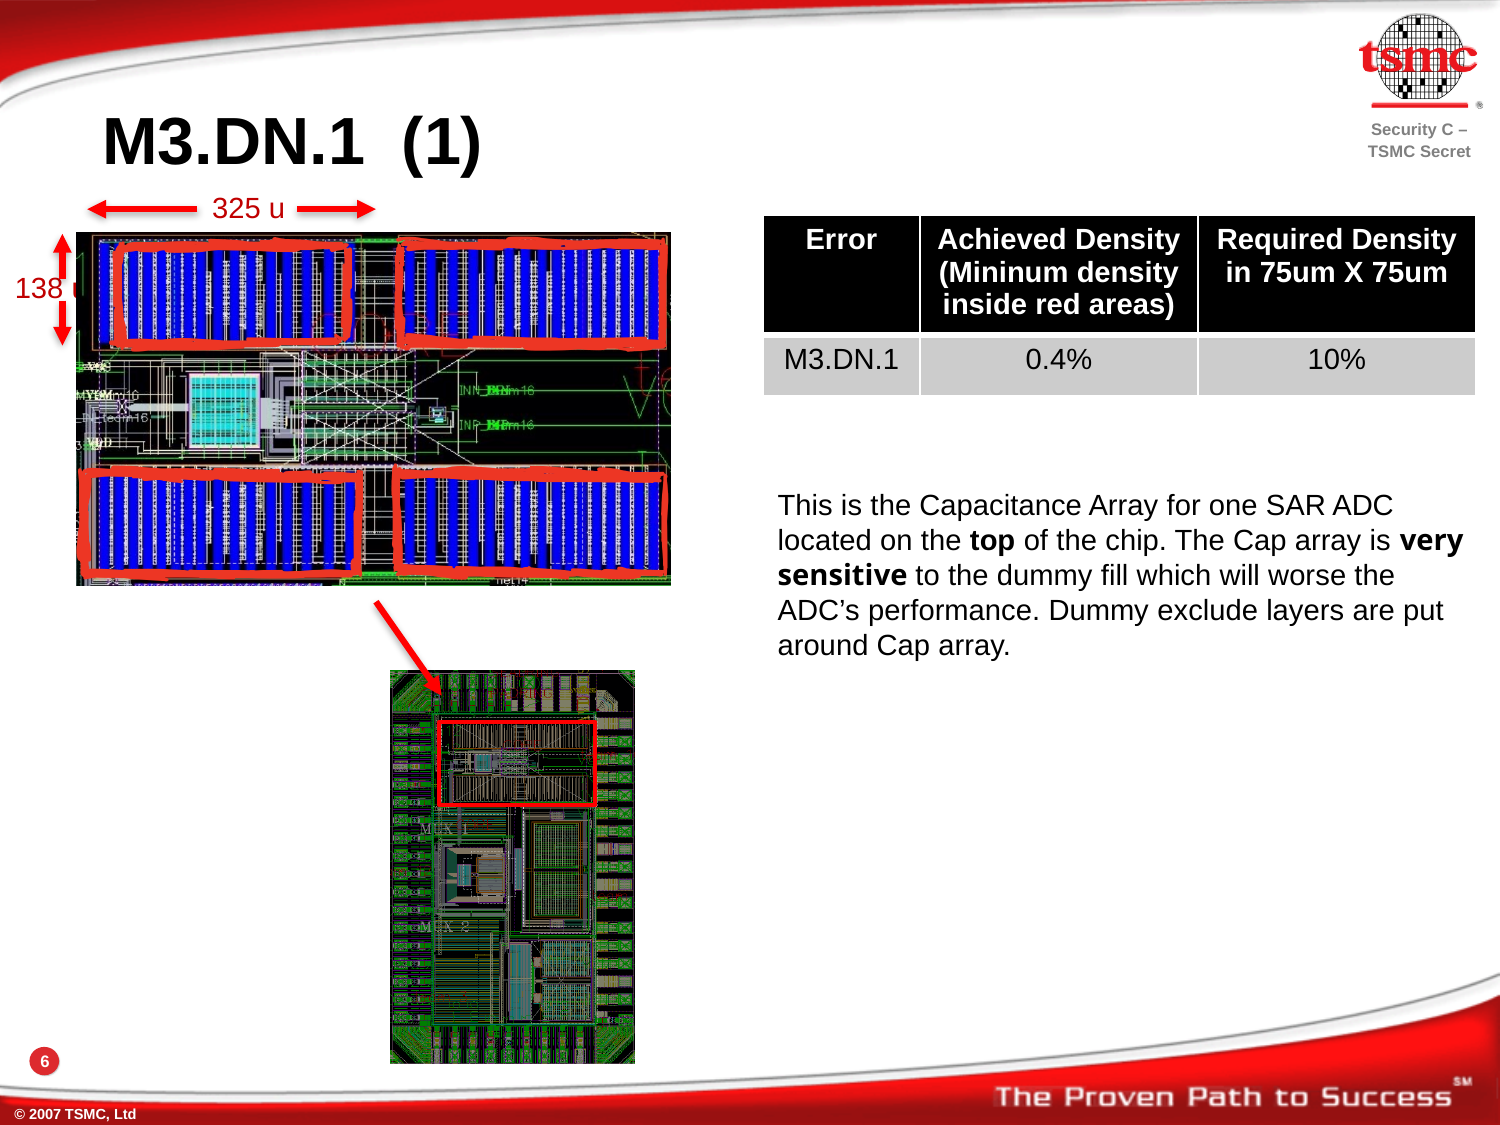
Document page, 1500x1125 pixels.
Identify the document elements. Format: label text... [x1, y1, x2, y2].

table_cell 0.4% [921, 338, 1197, 395]
table_cell M3.DN.1 [764, 338, 919, 395]
text_box 138 u [0, 261, 71, 312]
picture [0, 670, 1500, 1125]
table_cell 10% [1199, 338, 1475, 395]
title M3.DN.1 (1) [87, 44, 1438, 232]
picture [0, 0, 1500, 126]
picture [76, 231, 671, 587]
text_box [375, 601, 442, 696]
table_header Required Density in 75um X 75um [1199, 216, 1475, 332]
table_header Error [764, 216, 919, 332]
text_box This is the Capacitance Array for one SAR ADC located on the top of the chip. The Cap array is very sensitive to the dummy fill which will worse the ADC’s performance. Dummy exclude layers are put around Cap array. [762, 478, 1489, 739]
text_box 325 u [197, 182, 343, 230]
table_header Achieved Density (Mininum density inside red areas) [921, 216, 1197, 332]
